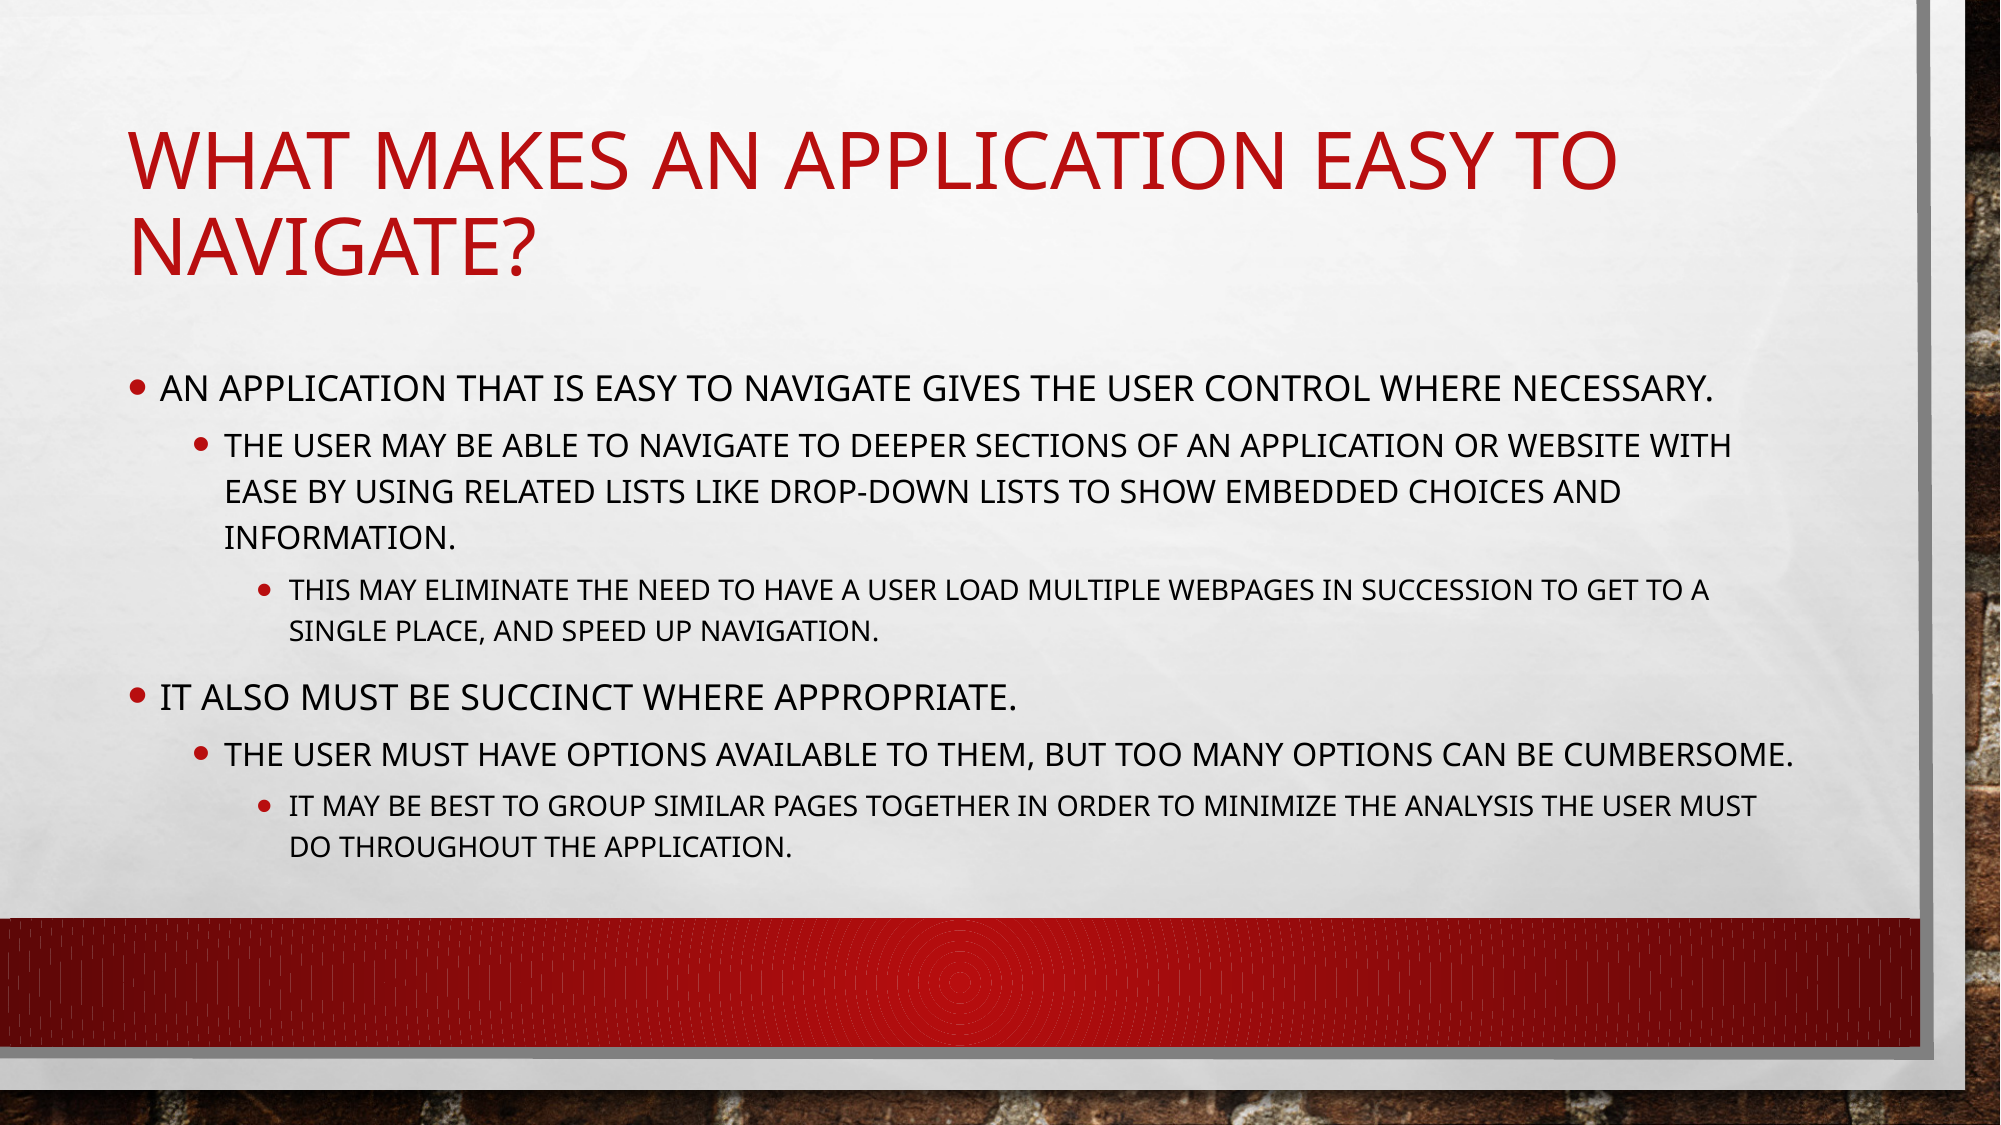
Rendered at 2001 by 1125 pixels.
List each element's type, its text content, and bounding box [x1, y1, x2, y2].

title What makes an application easy to navigate? [112, 112, 1818, 302]
picture [0, 0, 2000, 1125]
list An application that is easy to navigate gives the user control where necessary. The user may be able to navigate to deeper sections of an application or website with ease by using related lists like drop-down lists to show embedded choices and information. This may eliminate the need to have a user load multiple webpages in succession to get to a single place, and speed up navigation. It also must be succinct where appropriate. The user must have options available to them, but too many options can be cumbersome. It may be best to group similar pages together in order to minimize the analysis the user must do throughout the application. [112, 338, 1818, 882]
